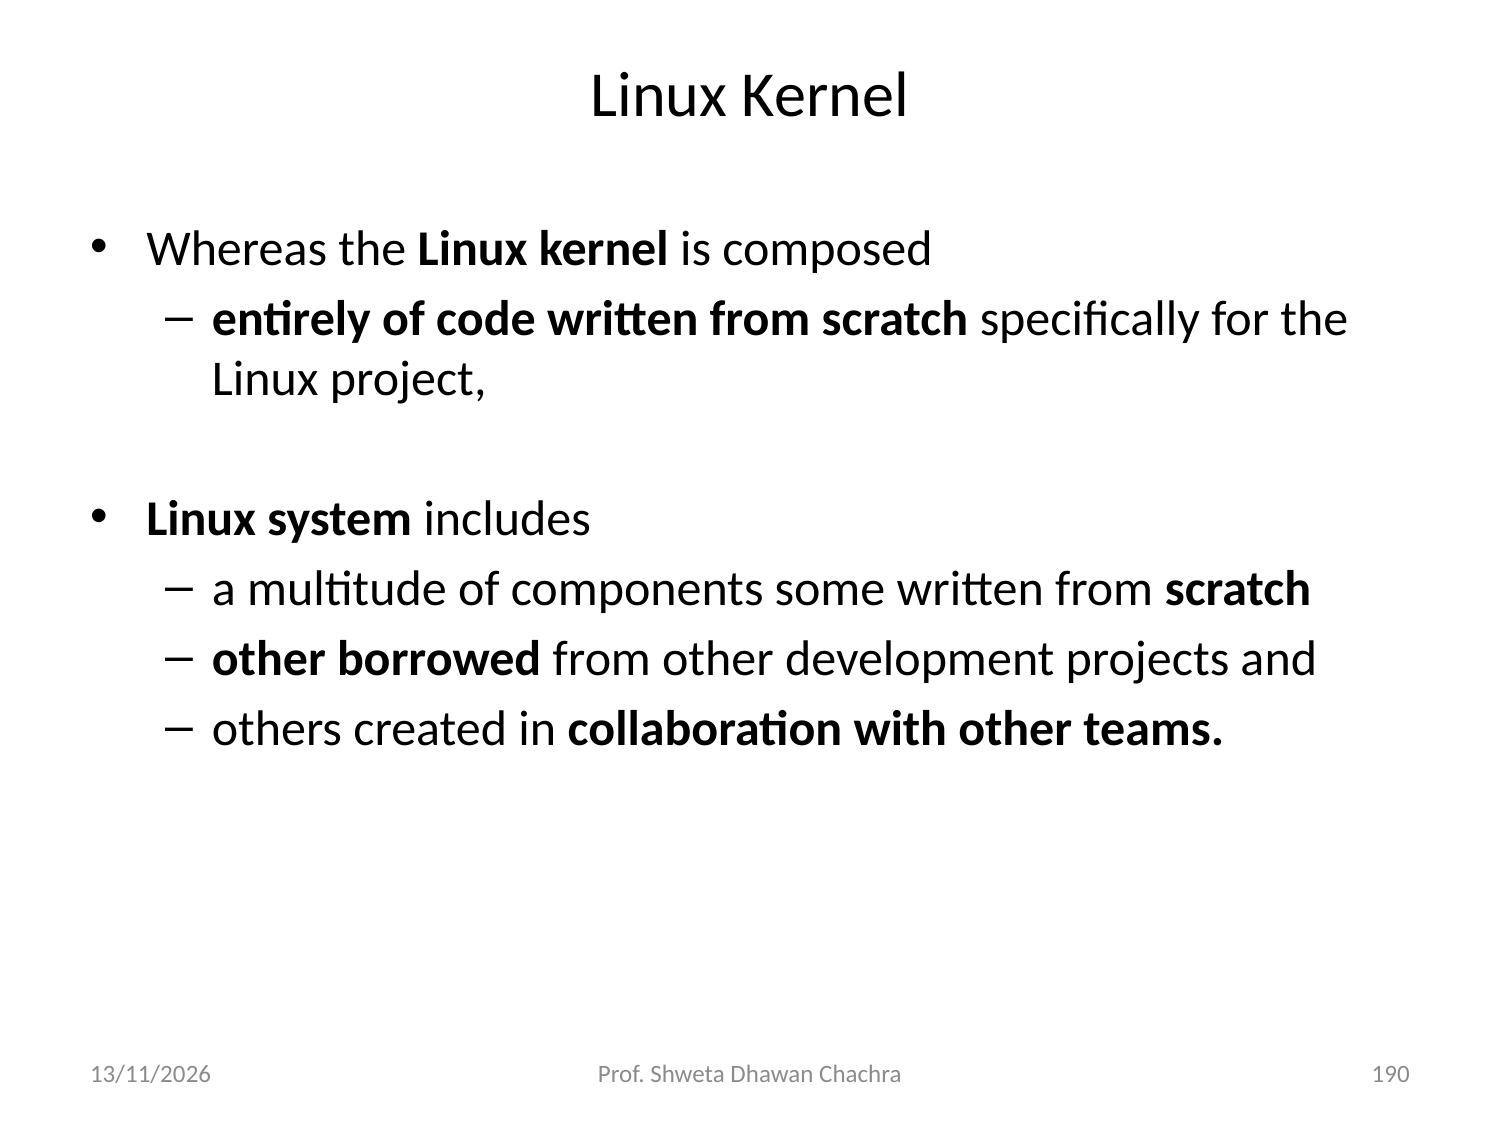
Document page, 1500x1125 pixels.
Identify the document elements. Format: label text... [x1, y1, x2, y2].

title Linux Kernel [75, 45, 1425, 138]
list Whereas the Linux kernel is composed entirely of code written from scratch specifically for the Linux project, Linux system includes a multitude of components some written from scratch other borrowed from other development projects and others created in collaboration with other teams. [75, 208, 1425, 1005]
slide_number 190 [1074, 1042, 1425, 1103]
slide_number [75, 1042, 425, 1103]
footer Prof. Shweta Dhawan Chachra [512, 1042, 988, 1103]
